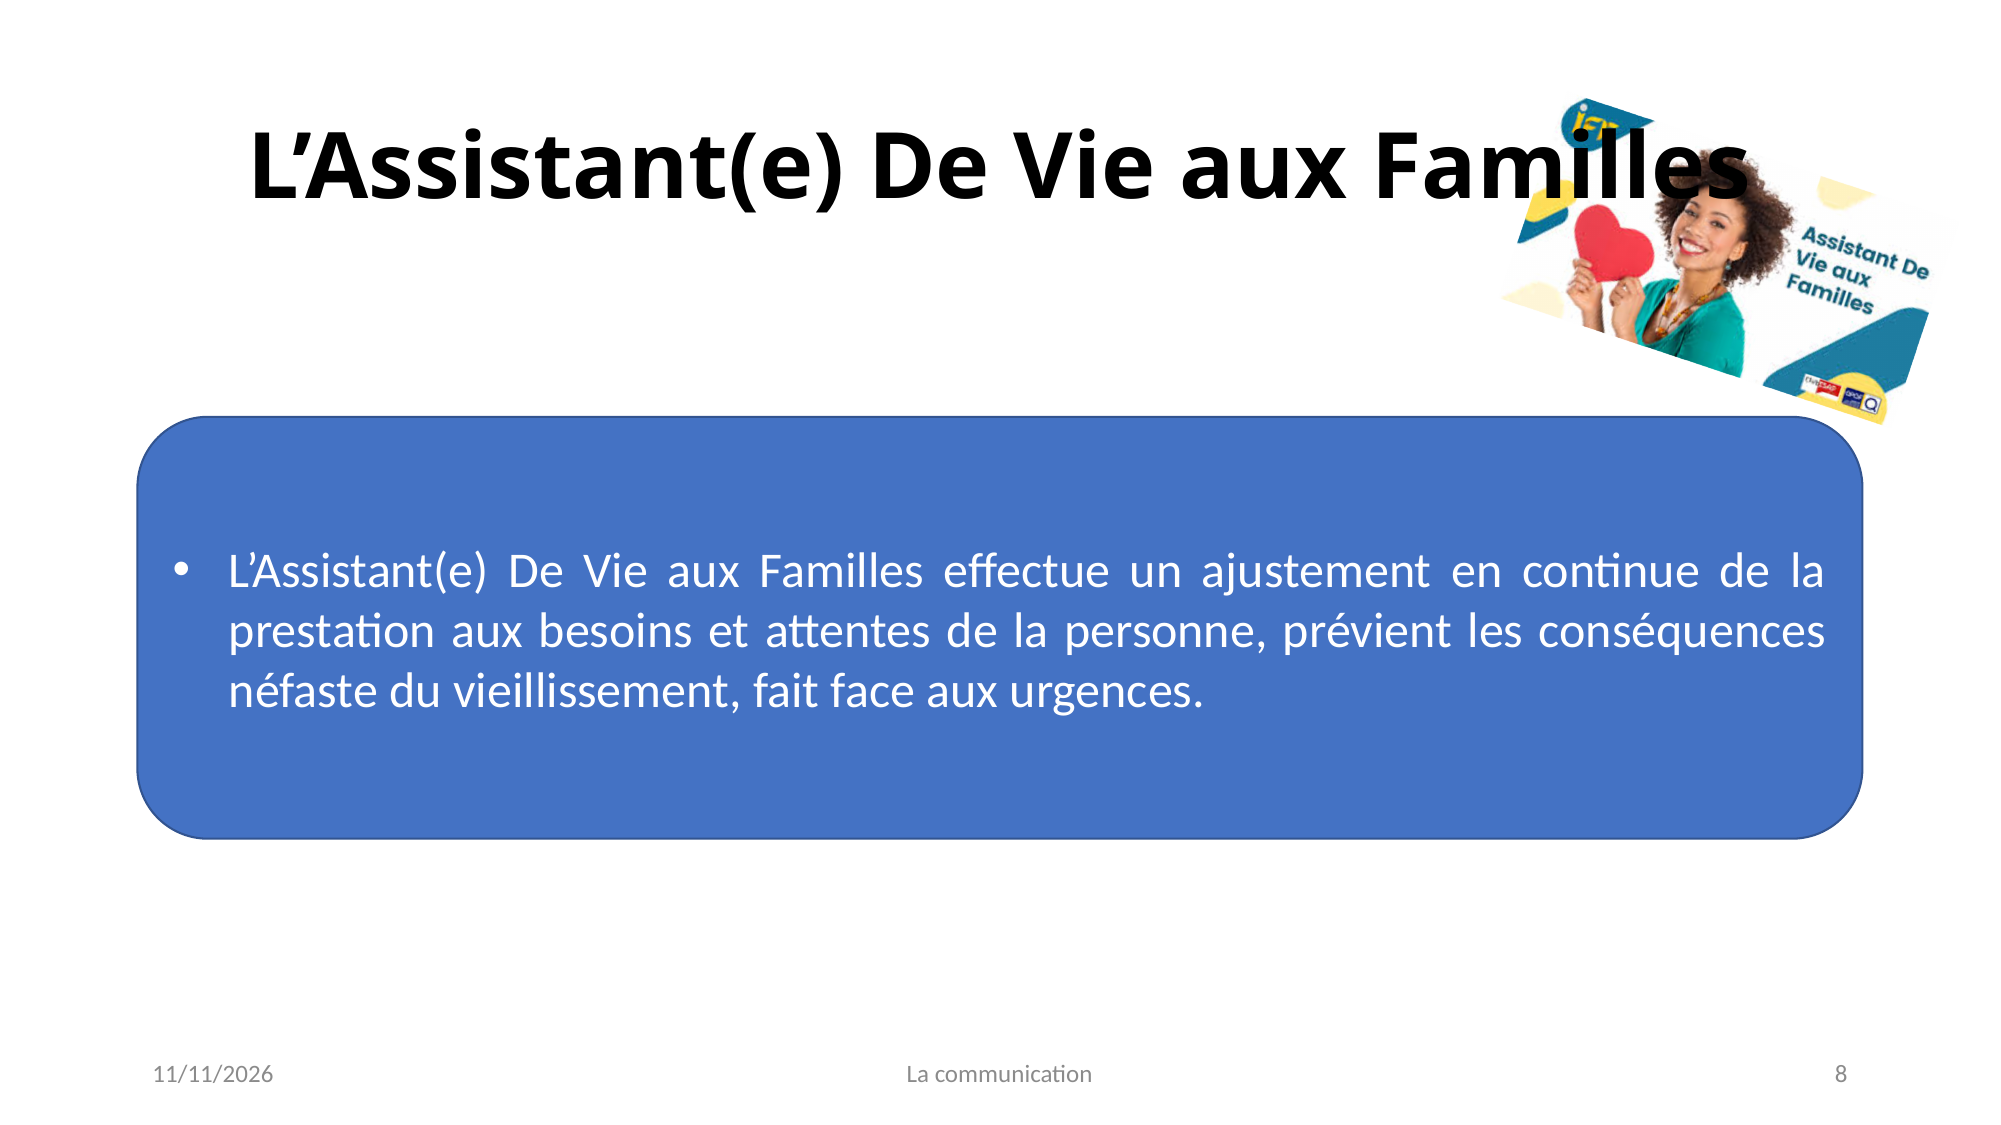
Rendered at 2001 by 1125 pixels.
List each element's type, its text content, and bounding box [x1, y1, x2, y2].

text_box L’Assistant(e) De Vie aux Familles effectue un ajustement en continue de la prestation aux besoins et attentes de la personne, prévient les conséquences néfaste du vieillissement, fait face aux urgences. [136, 415, 1864, 840]
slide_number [137, 1042, 588, 1103]
title L’Assistant(e) De Vie aux Familles [137, 59, 1863, 278]
picture [1500, 150, 1958, 427]
slide_number 8 [1412, 1042, 1863, 1103]
footer La communication [662, 1042, 1338, 1103]
